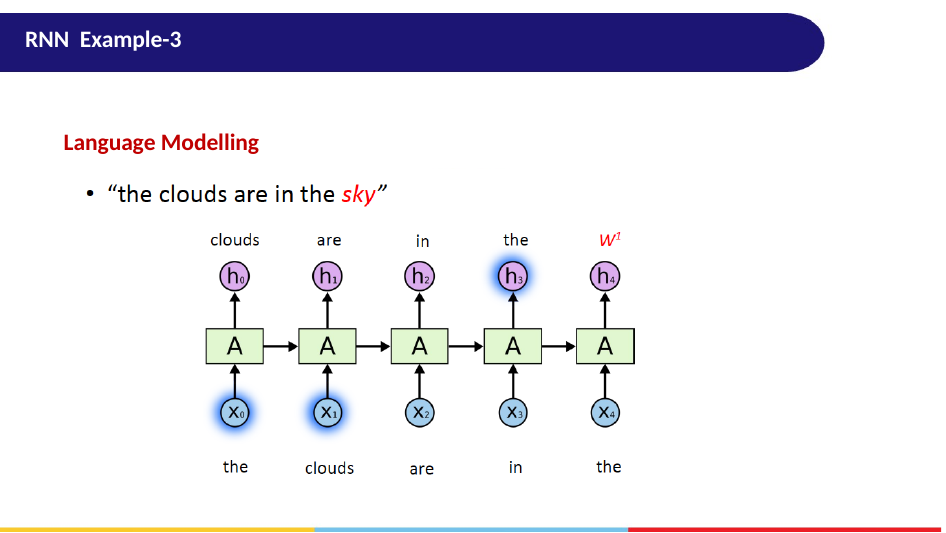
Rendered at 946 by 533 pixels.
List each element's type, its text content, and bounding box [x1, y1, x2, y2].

text_box RNN Example-3 [10, 16, 768, 60]
picture [0, 13, 942, 532]
text_box Language Modelling [48, 119, 435, 163]
